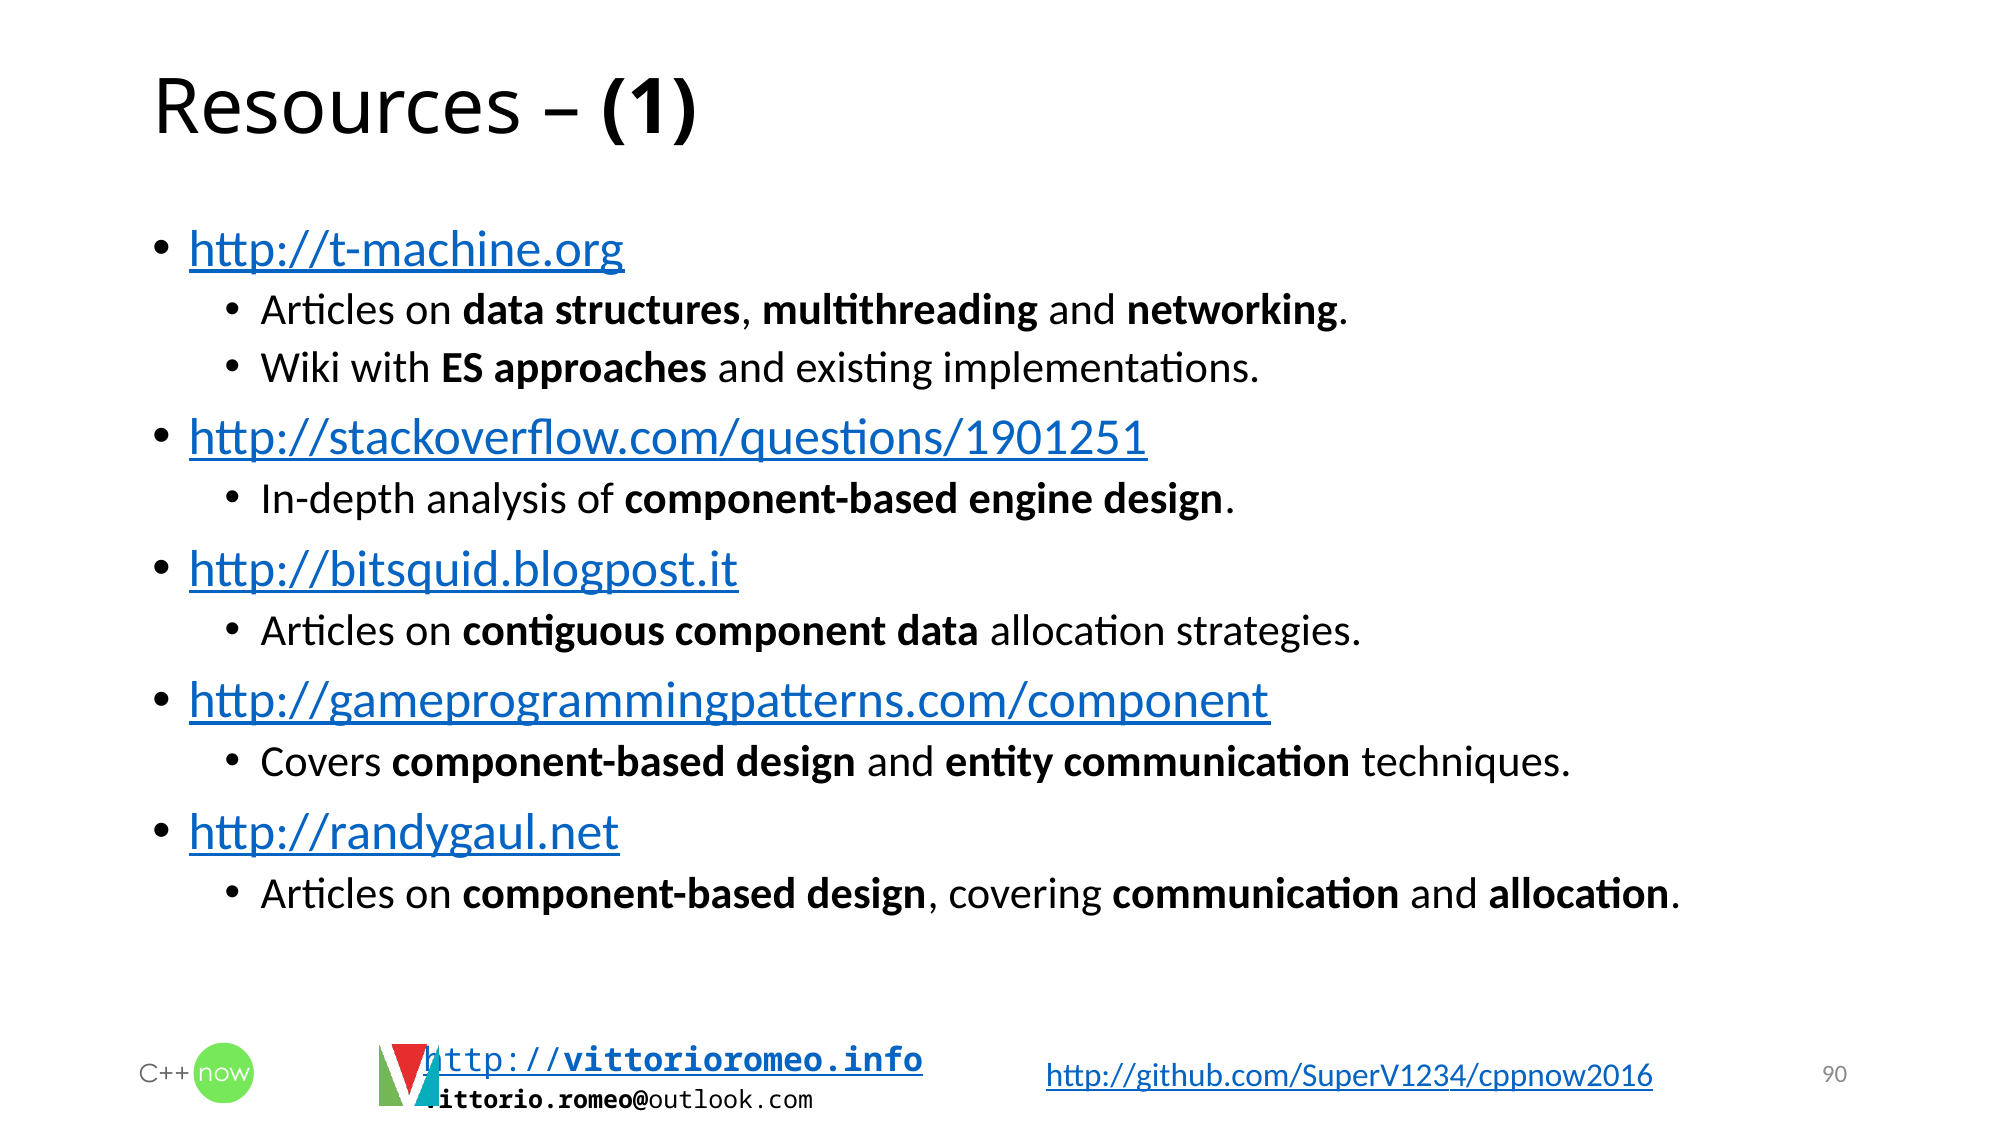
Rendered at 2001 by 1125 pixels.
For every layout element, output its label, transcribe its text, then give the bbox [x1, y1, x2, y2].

slide_number 90 [1793, 1042, 1863, 1103]
title Resources – (1) [137, 59, 1863, 159]
picture [379, 1044, 439, 1106]
list http://t-machine.org Articles on data structures, multithreading and networking. Wiki with ES approaches and existing implementations. http://stackoverflow.com/questions/1901251 In-depth analysis of component-based engine design. http://bitsquid.blogpost.it Articles on contiguous component data allocation strategies. http://gameprogrammingpatterns.com/component Covers component-based design and entity communication techniques. http://randygaul.net Articles on component-based design, covering communication and allocation. [137, 213, 1863, 928]
picture [137, 1041, 256, 1103]
